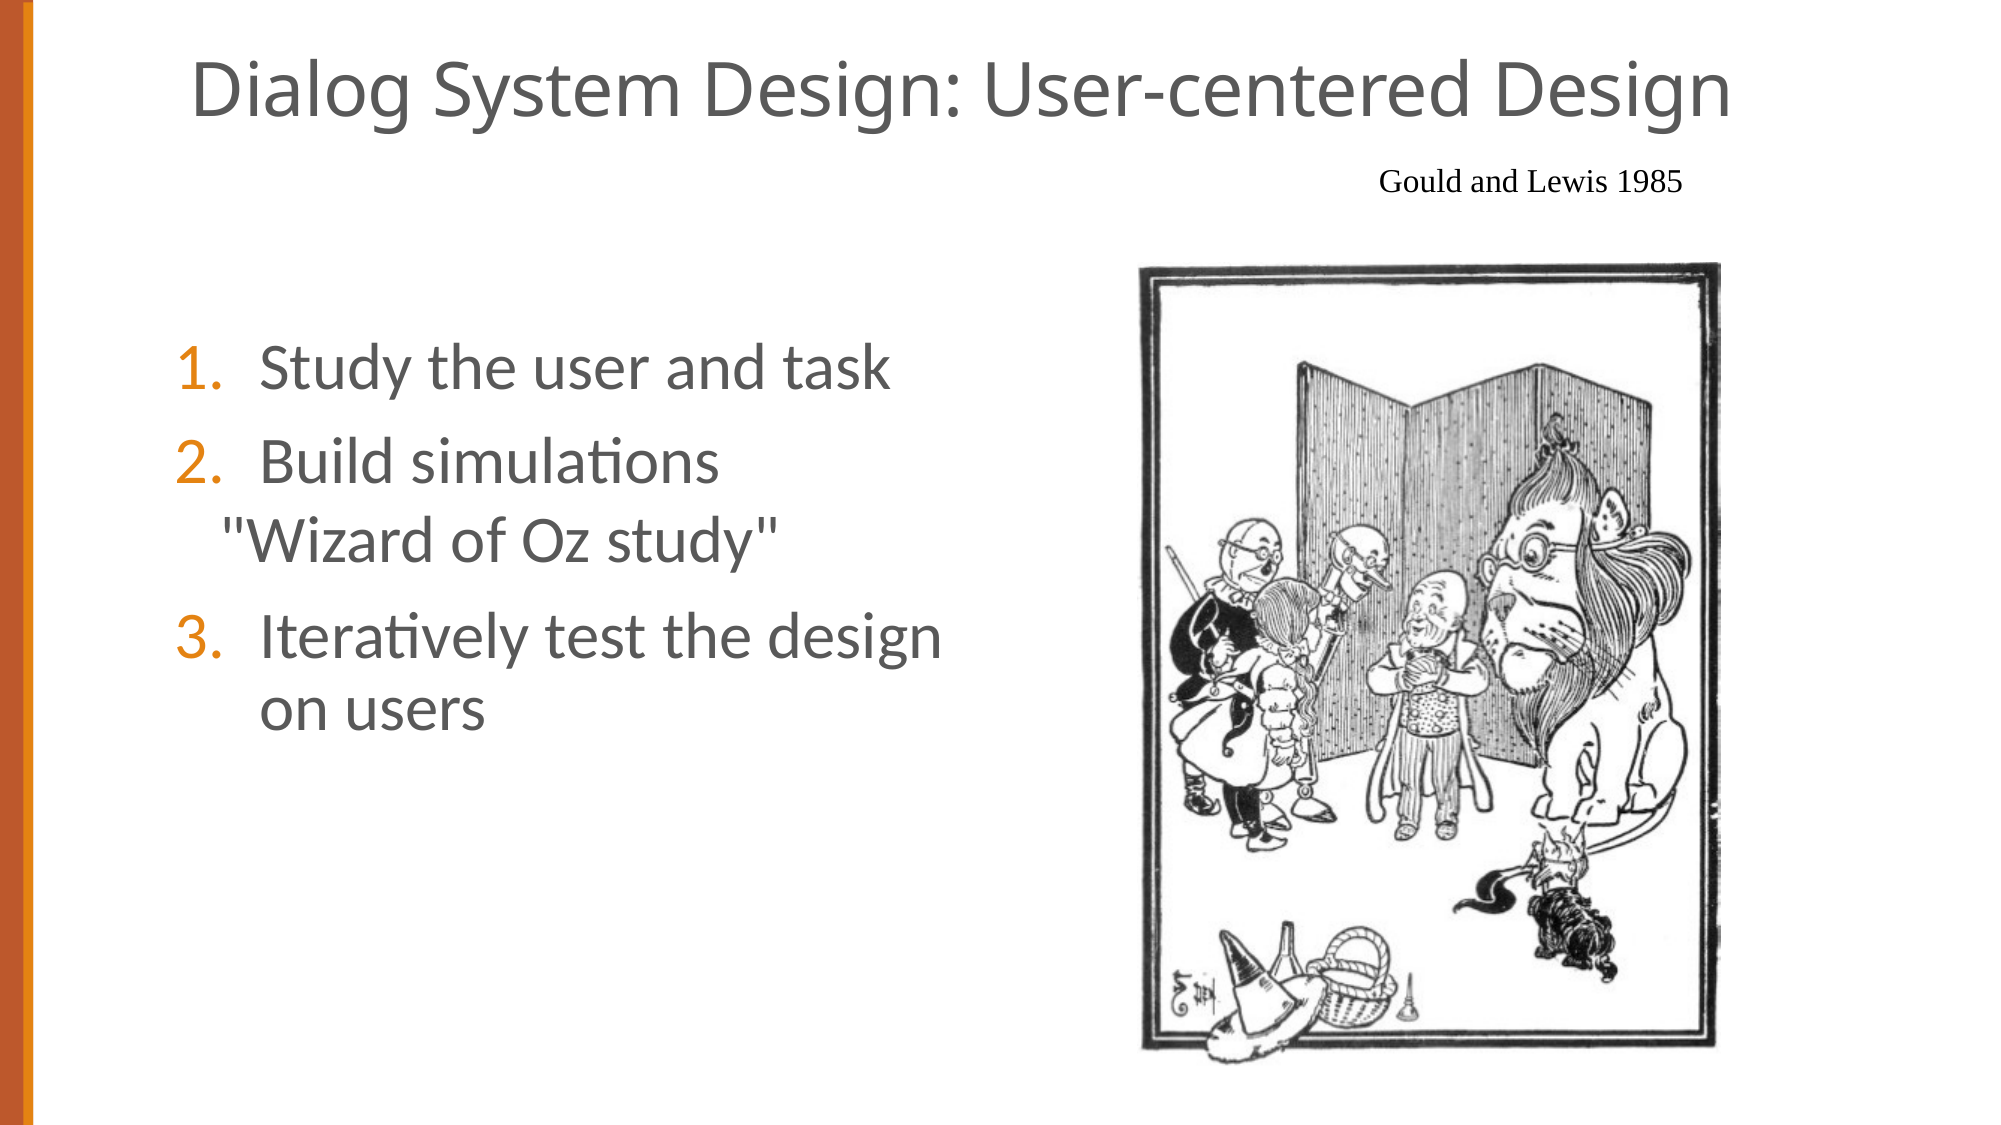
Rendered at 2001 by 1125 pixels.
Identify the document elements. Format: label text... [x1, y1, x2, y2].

list Study the user and task Build simulations "Wizard of Oz study" Iteratively test the design on users [174, 324, 1025, 988]
text_box Gould and Lewis 1985 [1364, 151, 1699, 207]
title Dialog System Design: User-centered Design [174, 0, 1825, 140]
picture [1136, 261, 1722, 1068]
